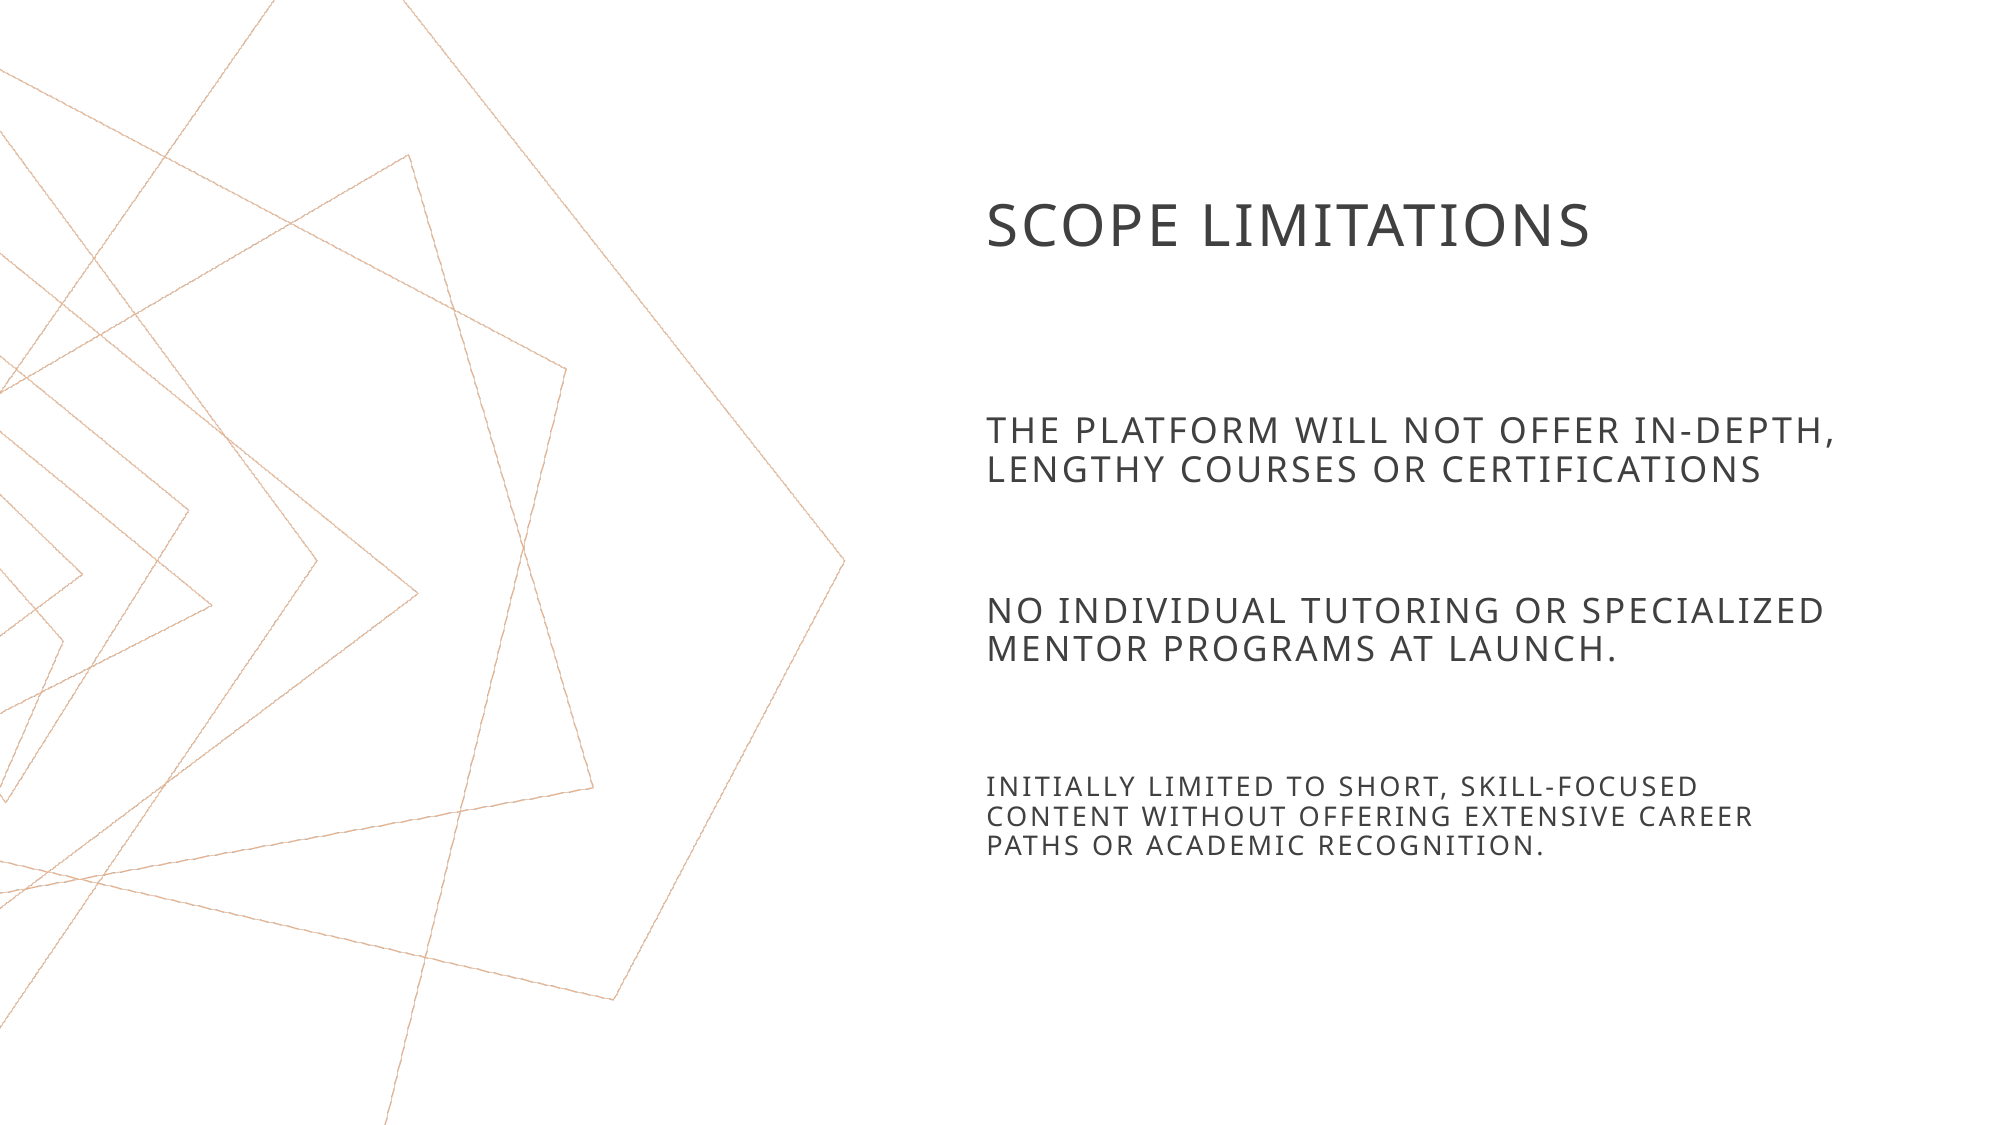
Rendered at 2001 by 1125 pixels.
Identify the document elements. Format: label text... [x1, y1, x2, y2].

list Initially limited to short, skill-focused content without offering extensive career paths or academic recognition. [971, 765, 1871, 870]
picture [0, 0, 893, 1125]
list No individual tutoring or specialized mentor programs at launch. [971, 585, 1863, 698]
list The platform will not offer in-depth, lengthy courses or certifications [971, 405, 1863, 509]
title Scope Limitations [971, 189, 1863, 328]
